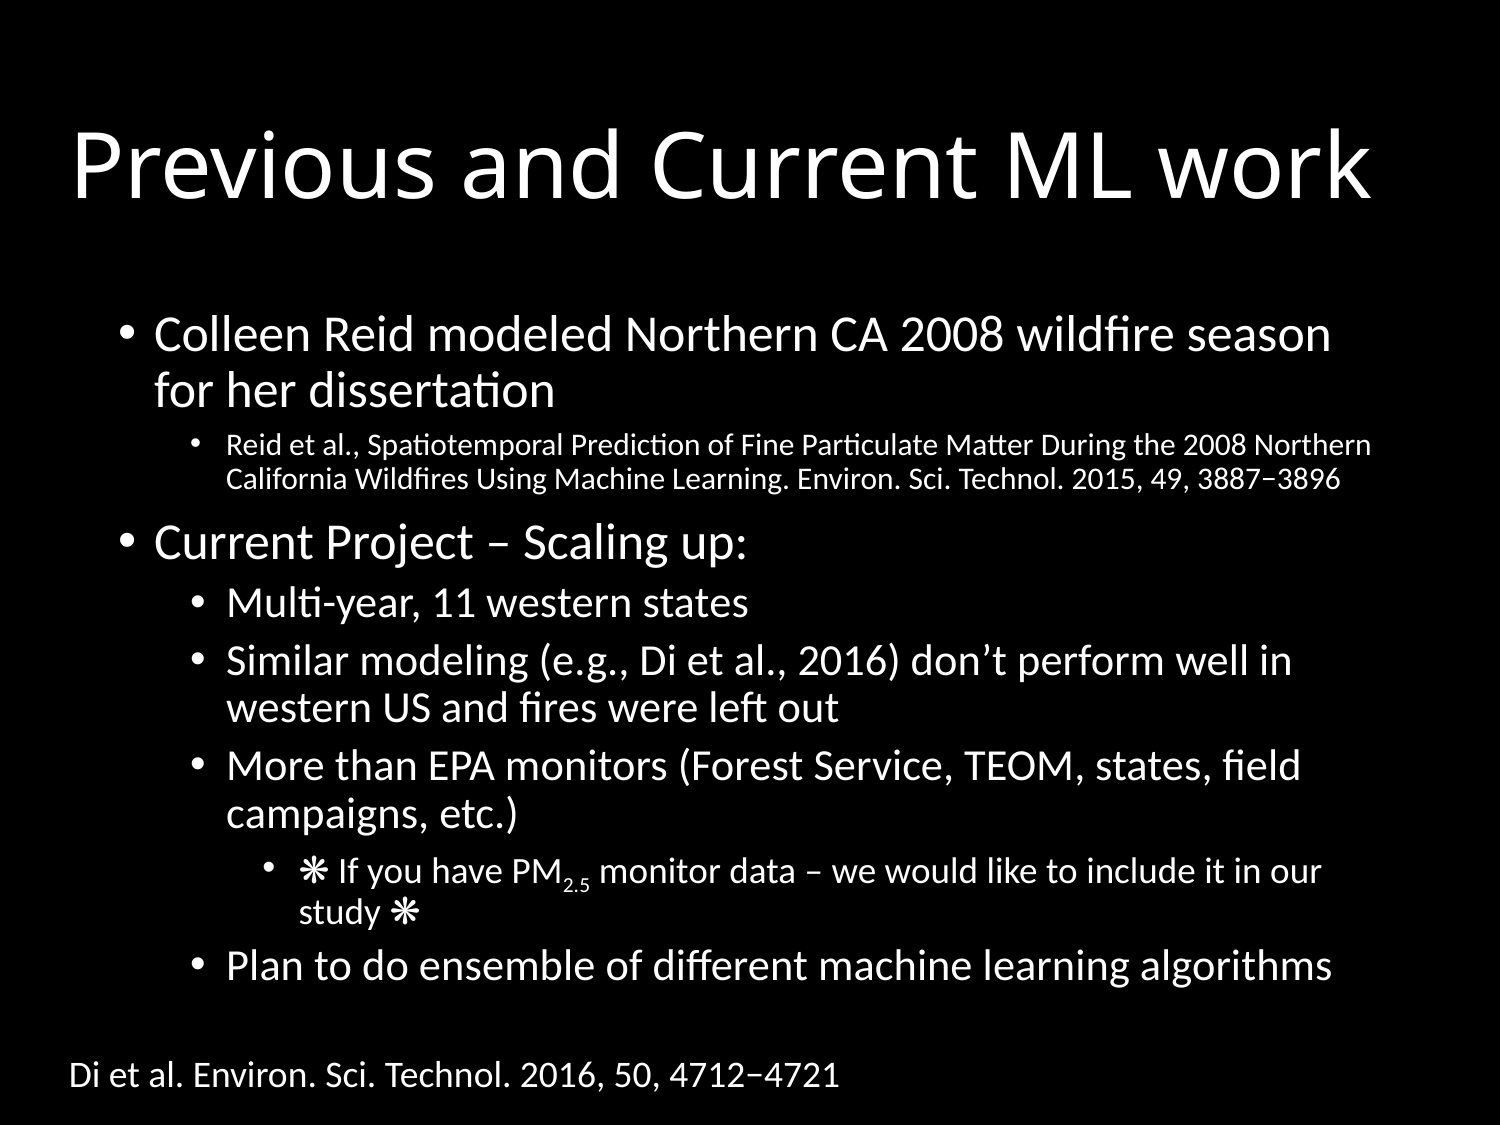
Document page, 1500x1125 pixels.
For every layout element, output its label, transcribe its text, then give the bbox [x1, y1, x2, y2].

title Previous and Current ML work [54, 59, 1445, 278]
list Colleen Reid modeled Northern CA 2008 wildfire season for her dissertation Reid et al., Spatiotemporal Prediction of Fine Particulate Matter During the 2008 Northern California Wildfires Using Machine Learning. Environ. Sci. Technol. 2015, 49, 3887−3896 Current Project – Scaling up: Multi-year, 11 western states Similar modeling (e.g., Di et al., 2016) don’t perform well in western US and fires were left out More than EPA monitors (Forest Service, TEOM, states, field campaigns, etc.) ❋ If you have PM2.5 monitor data – we would like to include it in our study ❋ Plan to do ensemble of different machine learning algorithms [103, 299, 1397, 1014]
text_box Di et al. Environ. Sci. Technol. 2016, 50, 4712−4721 [54, 1042, 1435, 1103]
